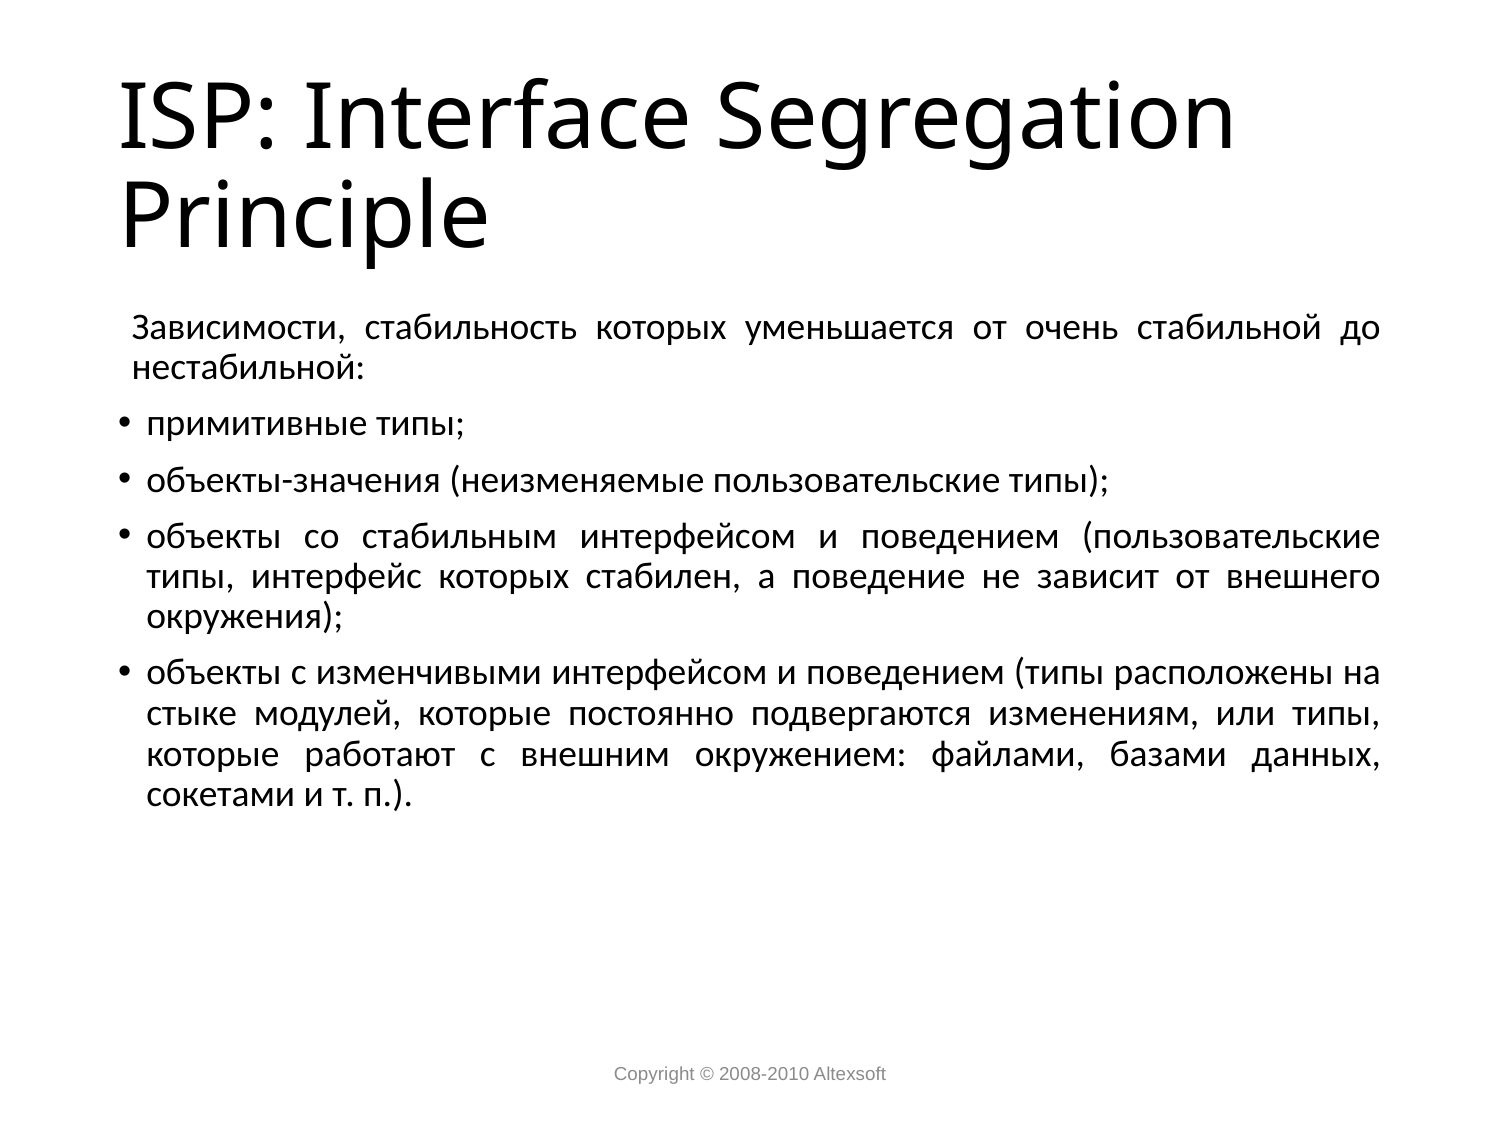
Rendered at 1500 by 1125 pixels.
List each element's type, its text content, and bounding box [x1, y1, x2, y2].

list Зависимости, стабильность которых уменьшается от очень стабильной до нестабильной: примитивные типы; объекты-значения (неизменяемые пользовательские типы); объекты со стабильным интерфейсом и поведением (пользовательские типы, интерфейс которых стабилен, а поведение не зависит от внешнего окружения); объекты с изменчивыми интерфейсом и поведением (типы расположены на стыке модулей, которые постоянно подвергаются изменениям, или типы, которые работают с внешним окружением: файлами, базами данных, сокетами и т. п.). [103, 299, 1397, 1014]
footer Copyright © 2008-2010 Altexsoft [496, 1042, 1004, 1103]
title ISP: Interface Segregation Principle [103, 59, 1397, 278]
